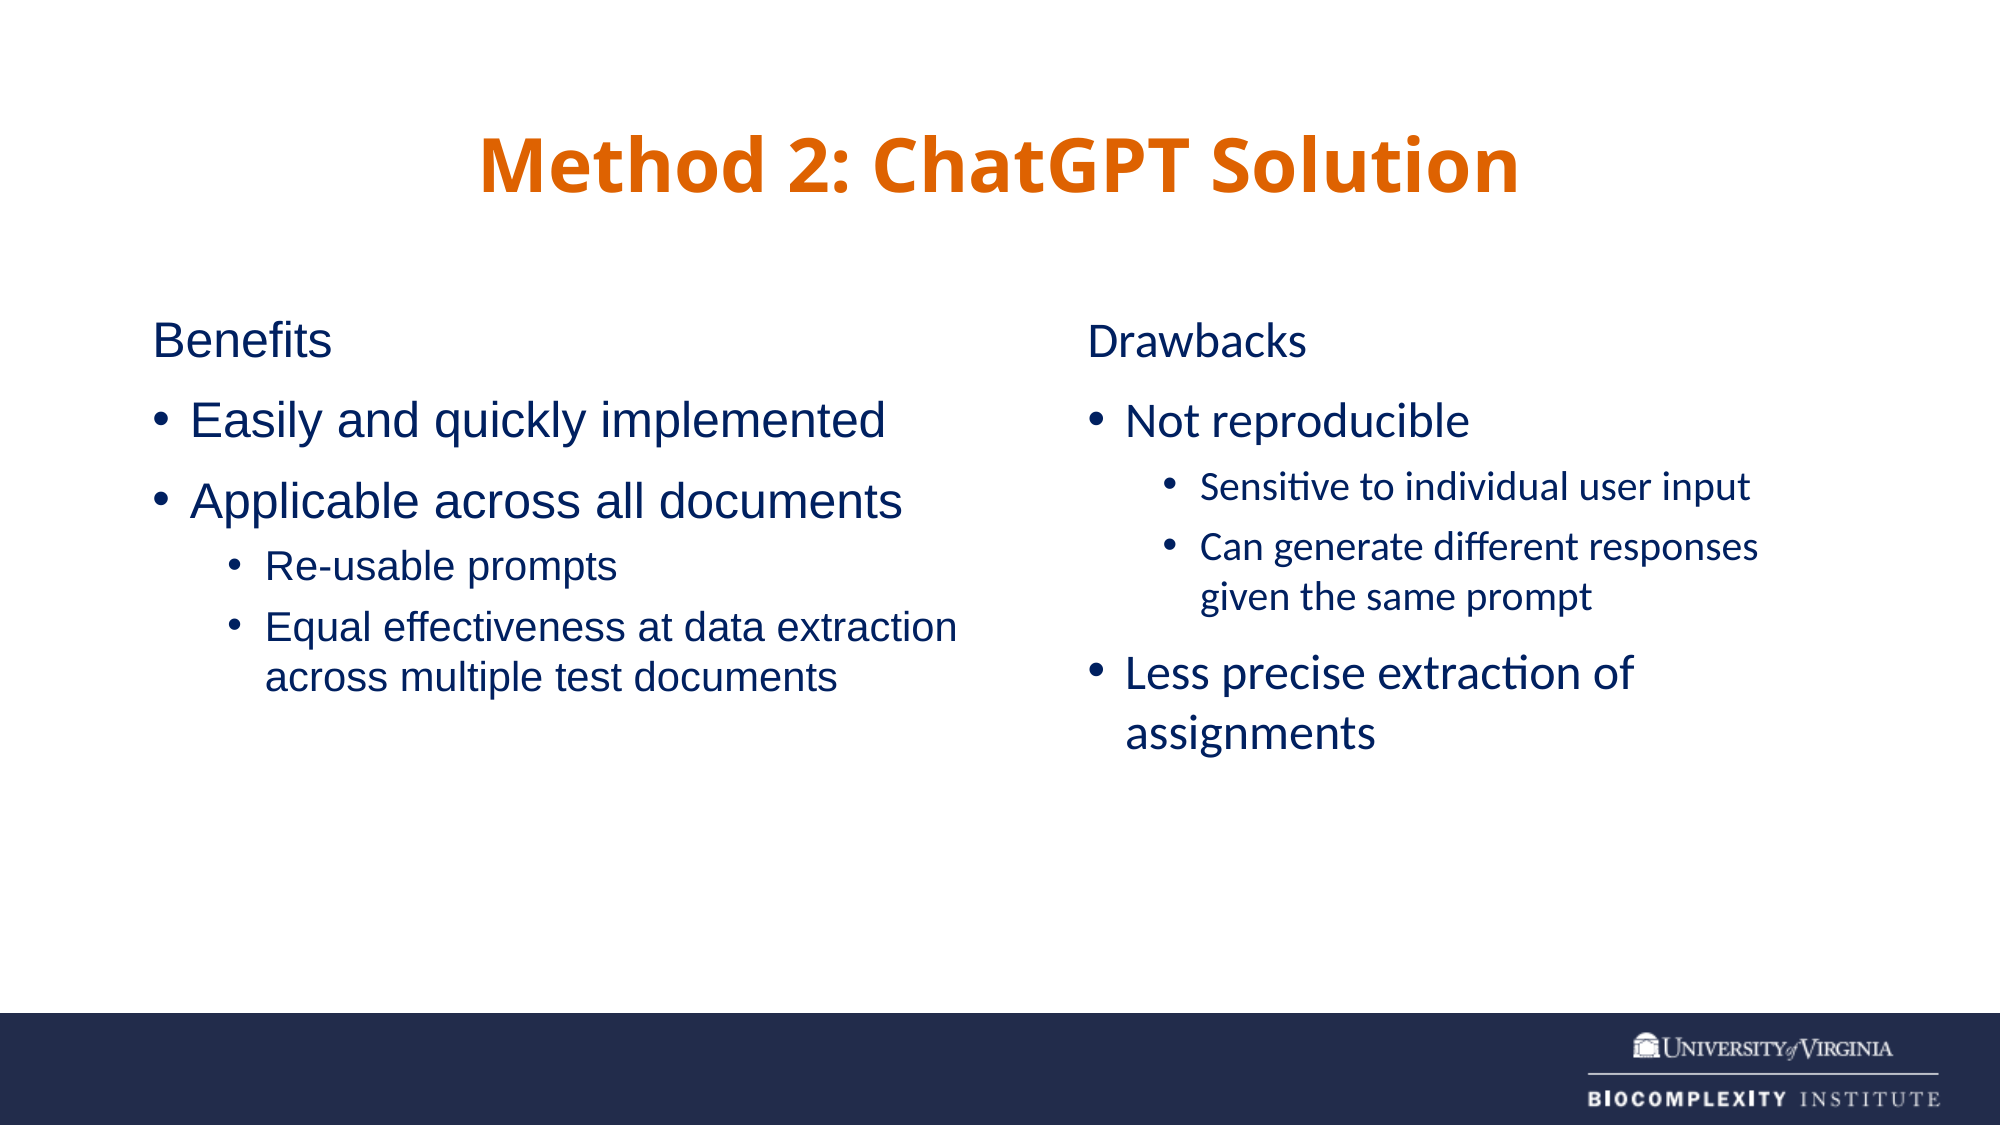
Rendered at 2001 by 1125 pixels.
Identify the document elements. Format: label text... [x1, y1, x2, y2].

list Drawbacks Not reproducible Sensitive to individual user input Can generate different responses given the same prompt Less precise extraction of assignments [1012, 299, 1863, 1014]
title Method 2: ChatGPT Solution [137, 59, 1863, 278]
list Benefits Easily and quickly implemented Applicable across all documents Re-usable prompts Equal effectiveness at data extraction across multiple test documents [137, 299, 988, 1014]
